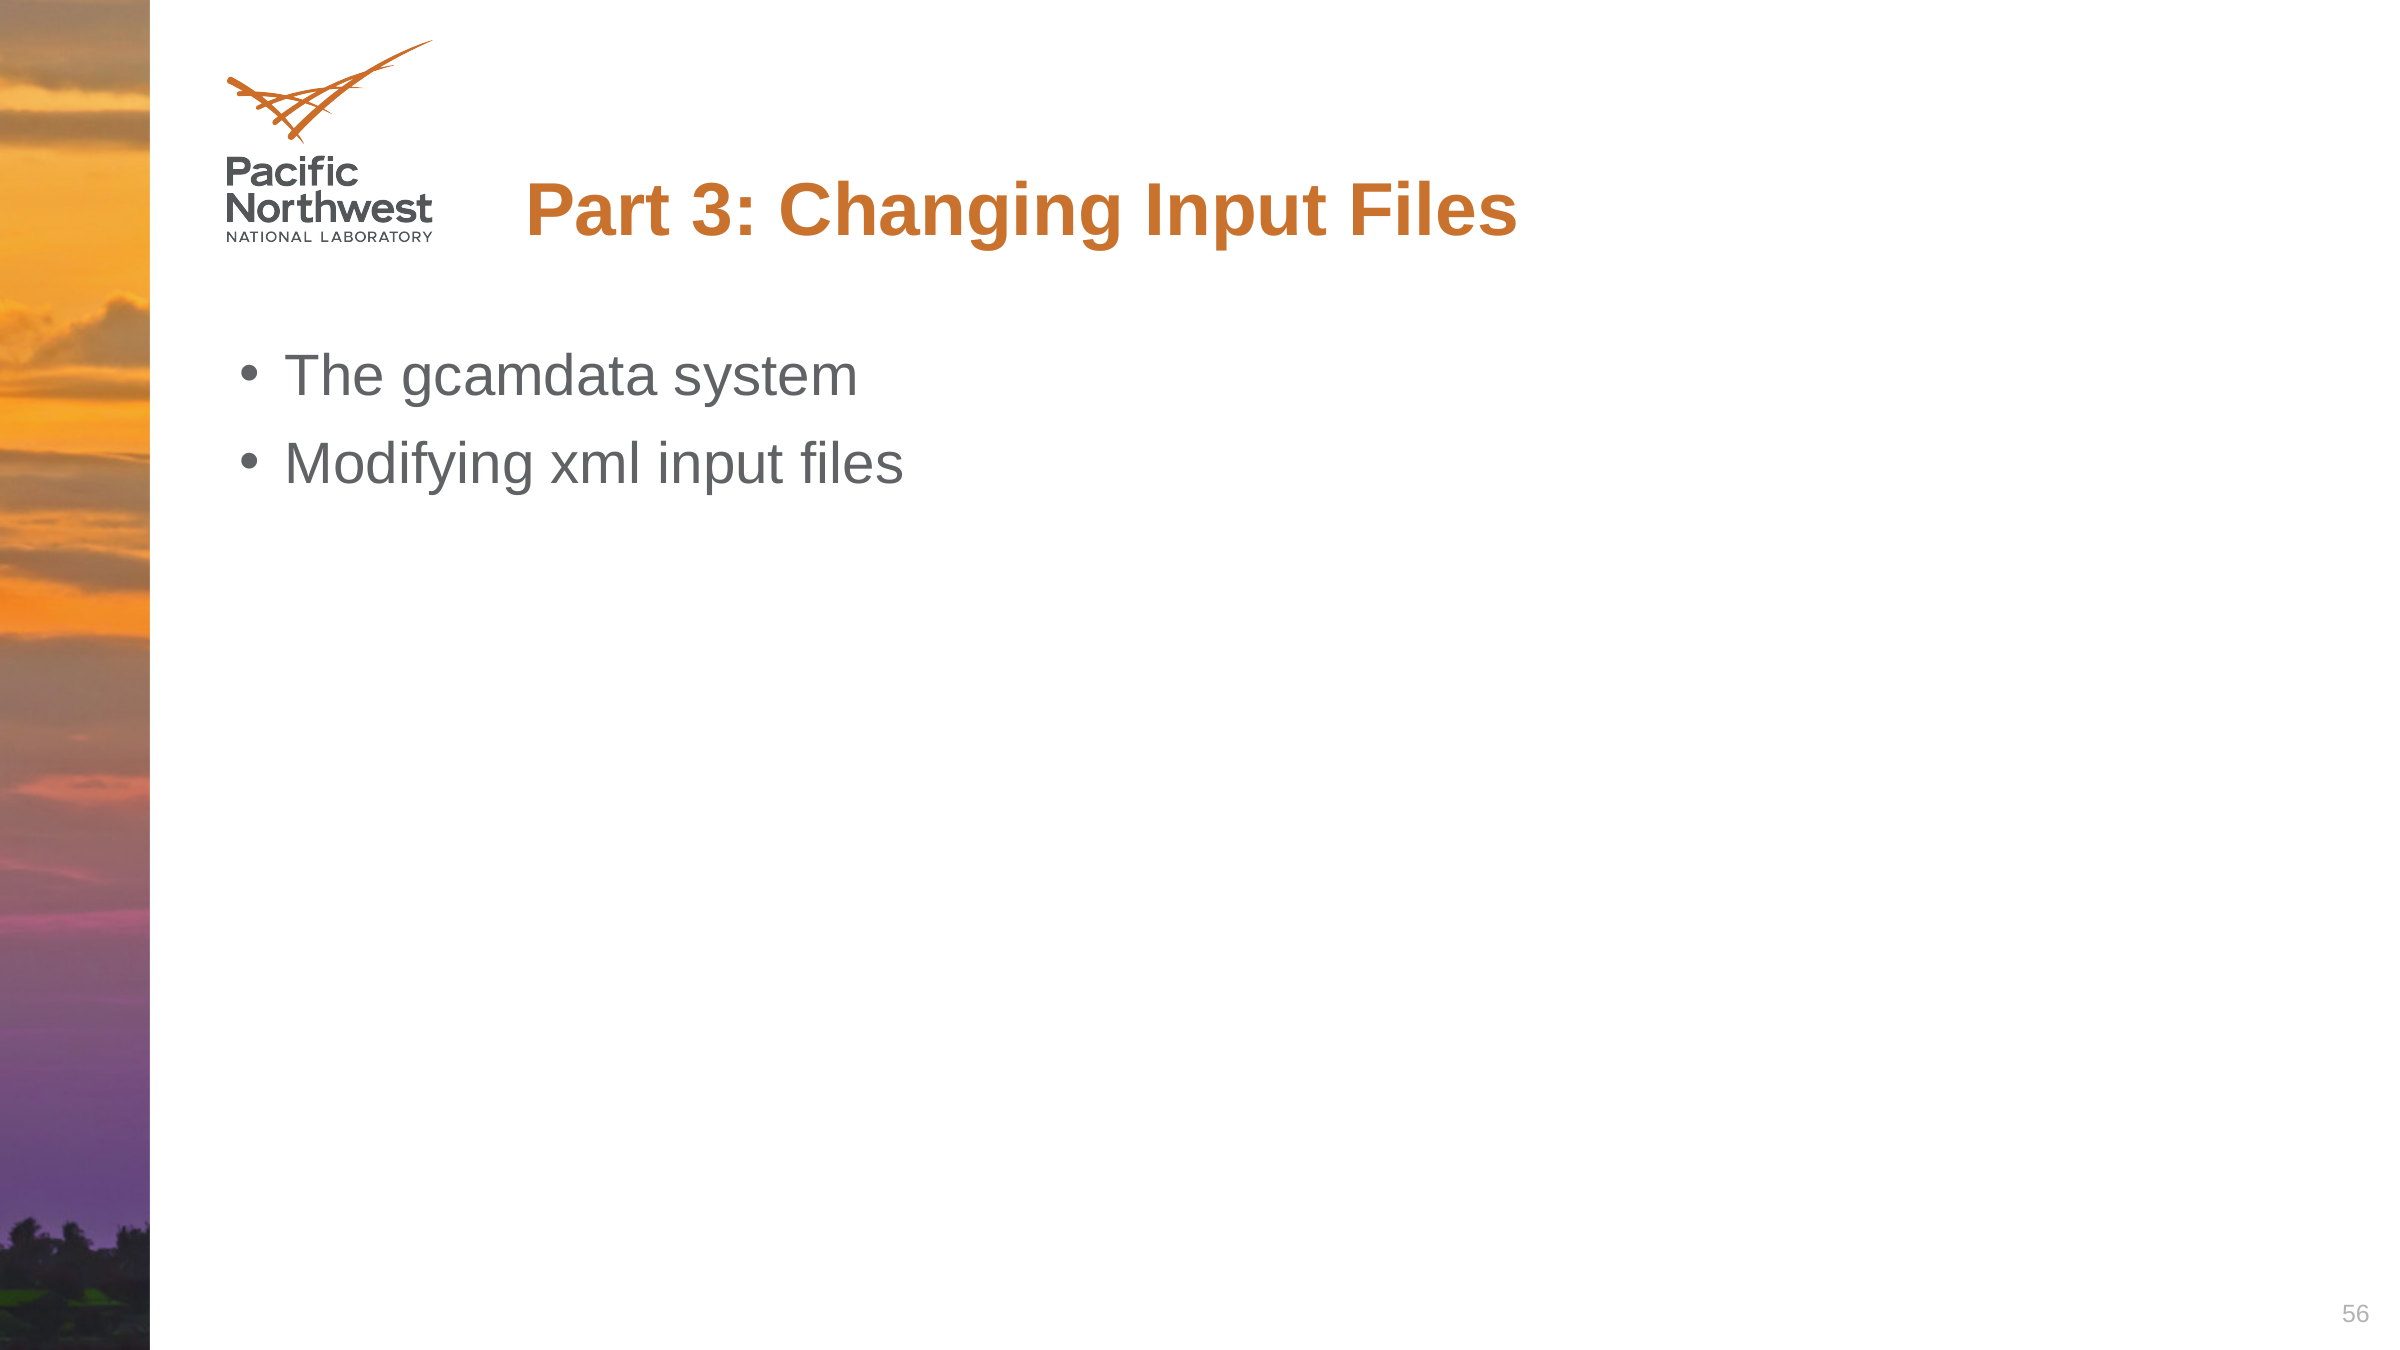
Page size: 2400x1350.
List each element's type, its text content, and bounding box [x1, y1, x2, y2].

picture [0, 0, 149, 1350]
slide_number 56 [2295, 1275, 2370, 1350]
picture [225, 38, 435, 244]
list The gcamdata system Modifying xml input files [225, 337, 2325, 1238]
title Part 3: Changing Input Files [525, 44, 2325, 260]
